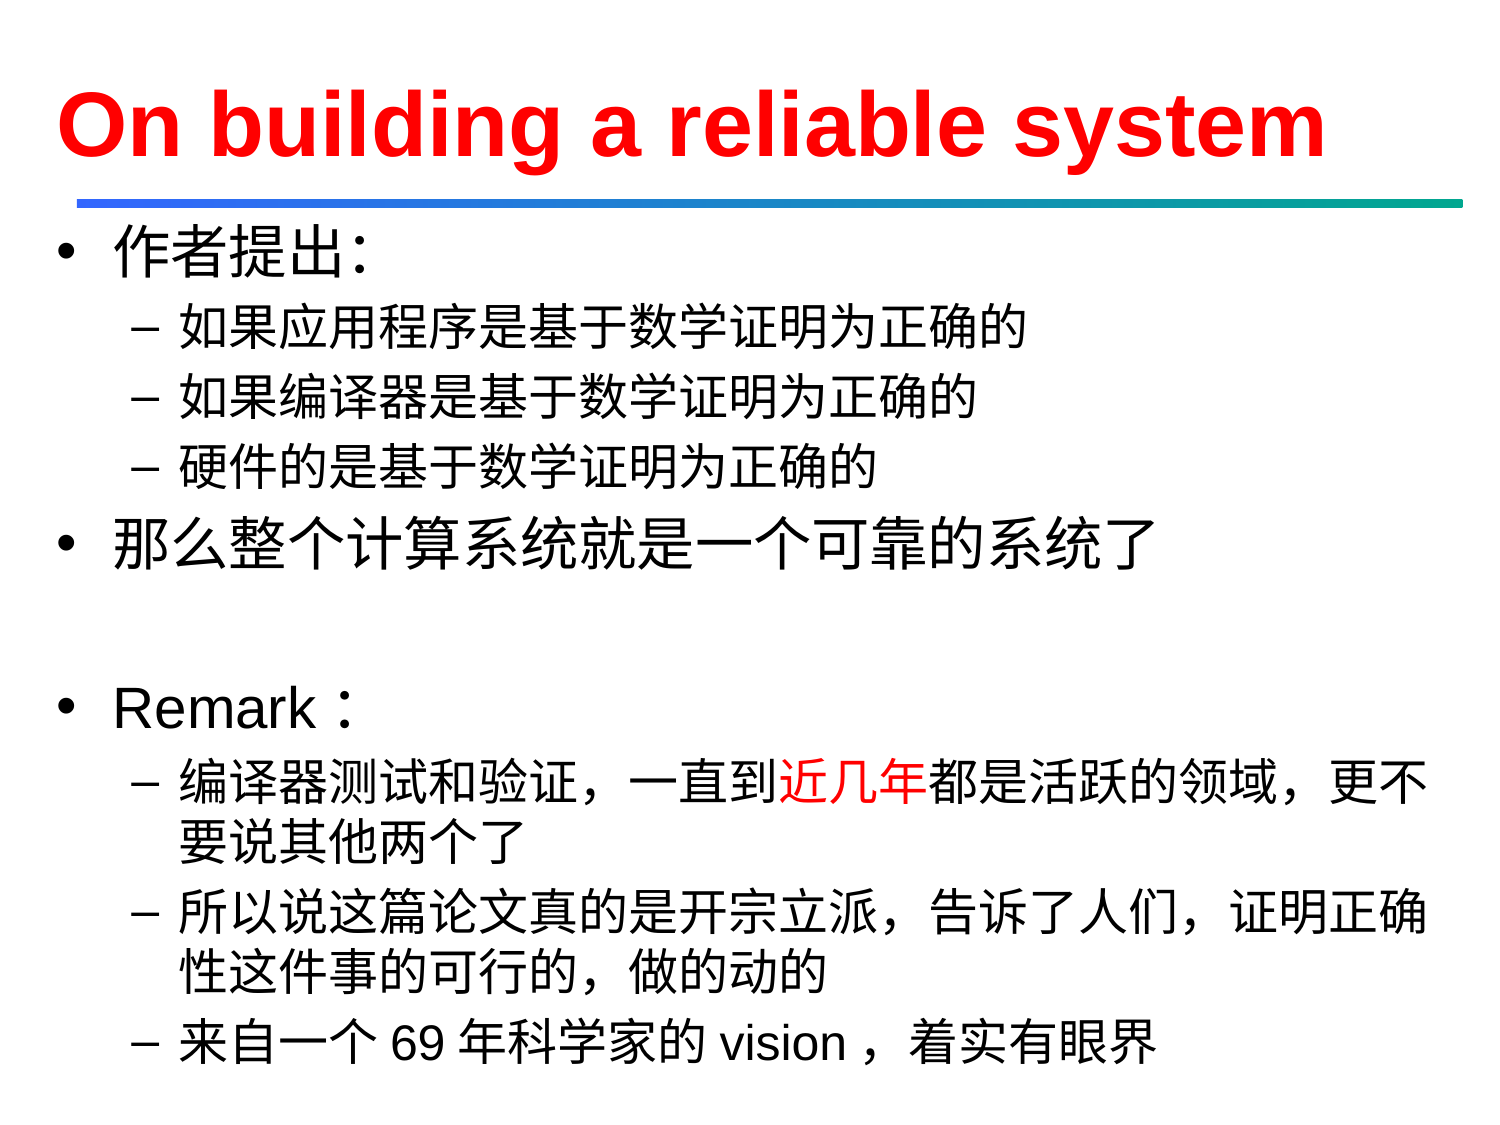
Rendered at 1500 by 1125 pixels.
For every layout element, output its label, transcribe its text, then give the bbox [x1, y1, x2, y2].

list 作者提出： 如果应用程序是基于数学证明为正确的 如果编译器是基于数学证明为正确的 硬件的是基于数学证明为正确的 那么整个计算系统就是一个可靠的系统了 Remark： 编译器测试和验证，一直到近几年都是活跃的领域，更不要说其他两个了 所以说这篇论文真的是开宗立派，告诉了人们，证明正确性这件事的可行的，做的动的 来自一个69年科学家的vision，着实有眼界 [41, 208, 1459, 1094]
title On building a reliable system [41, 31, 1459, 208]
